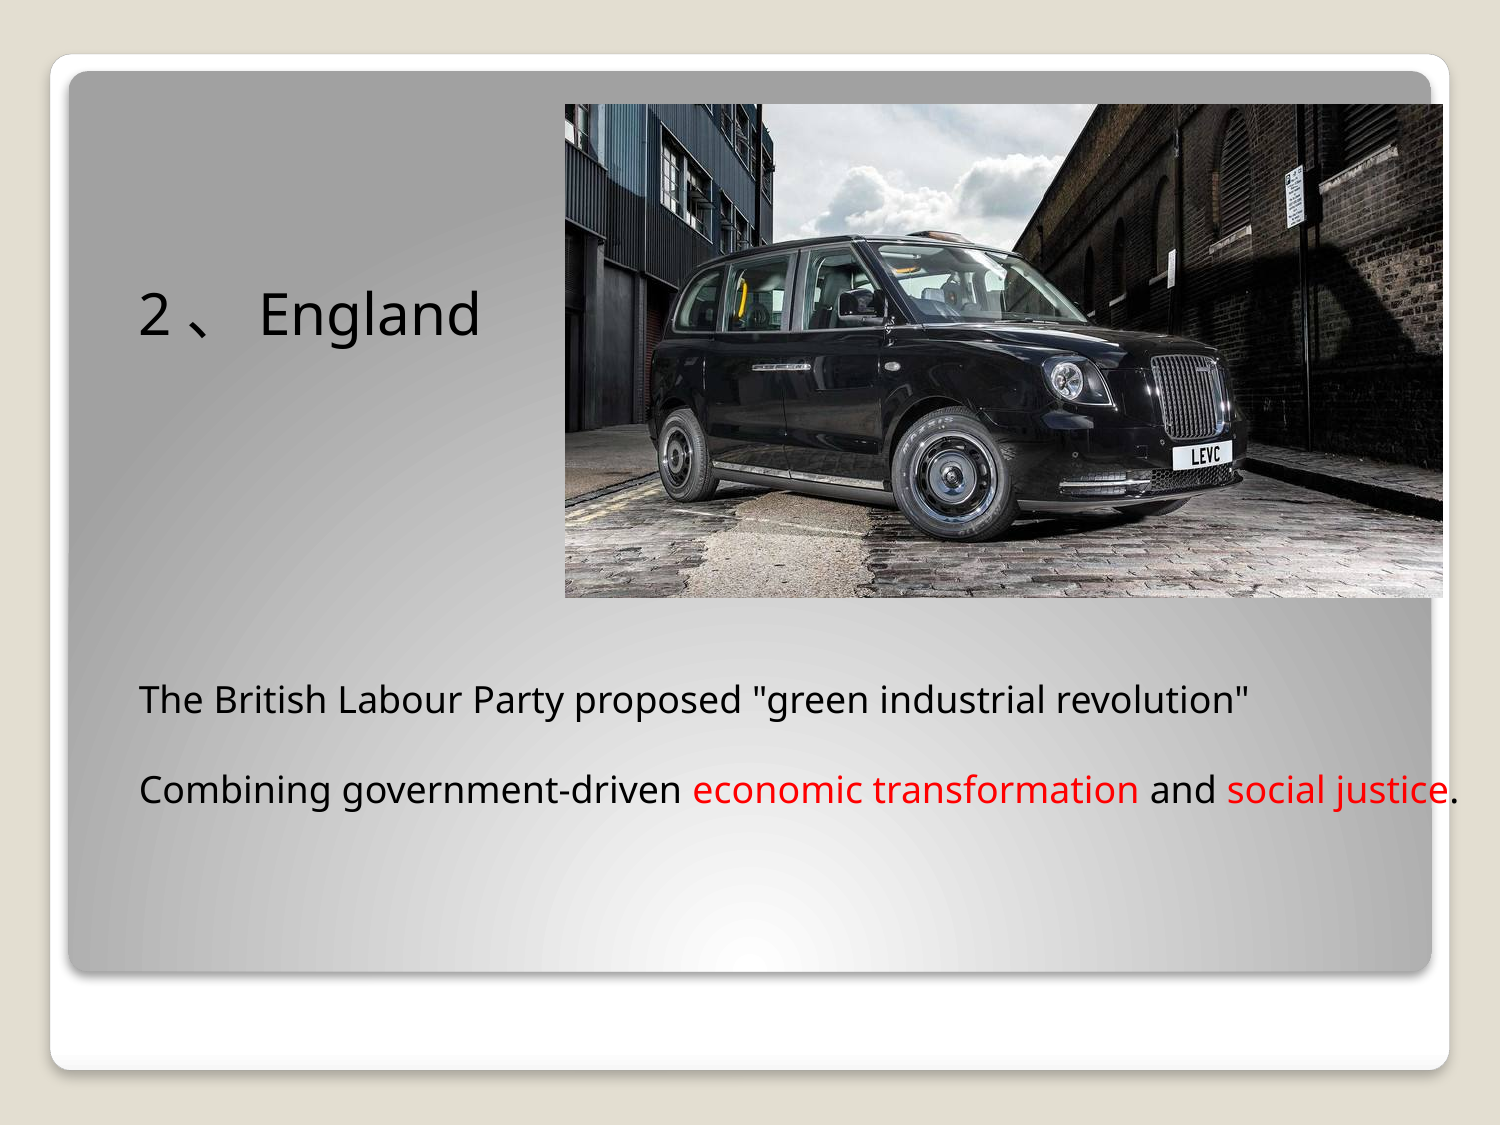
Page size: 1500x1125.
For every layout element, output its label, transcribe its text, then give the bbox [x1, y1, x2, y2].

text_box 2、England [123, 269, 526, 355]
text_box The British Labour Party proposed "green industrial revolution" Combining government-driven economic transformation and social justice. [123, 668, 1500, 819]
picture [565, 104, 1444, 599]
